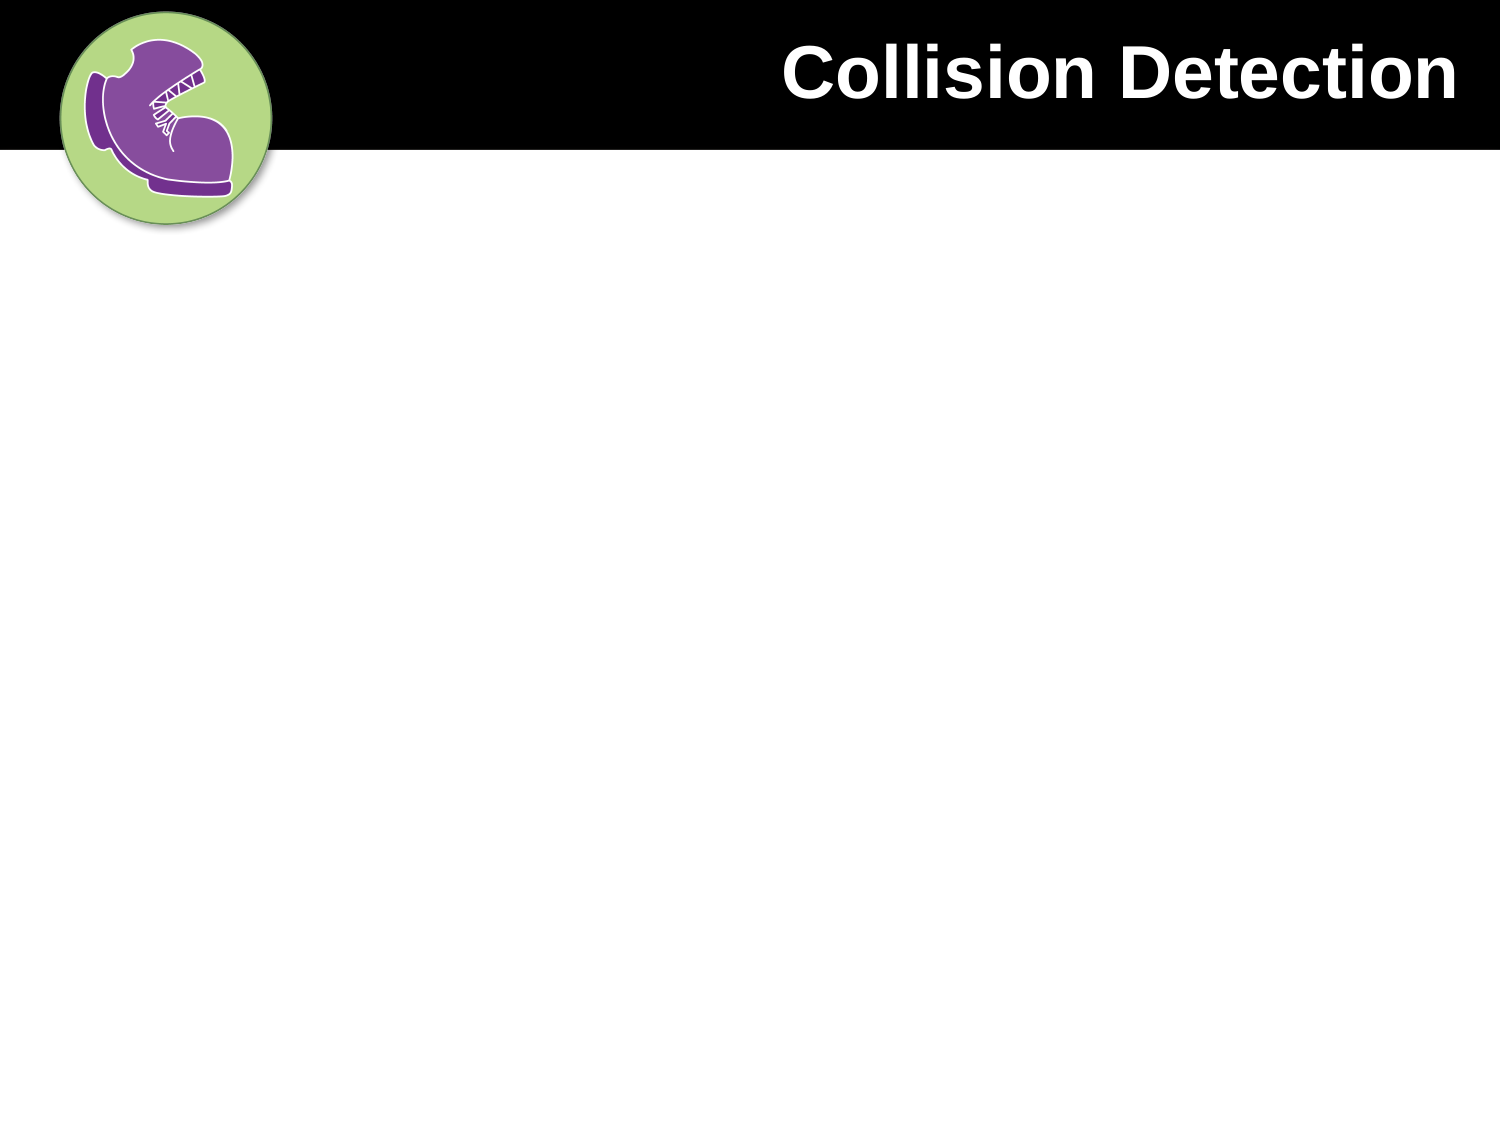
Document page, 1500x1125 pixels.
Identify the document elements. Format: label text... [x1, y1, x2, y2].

picture [50, 138, 288, 238]
title Collision Detection [50, 0, 1475, 138]
